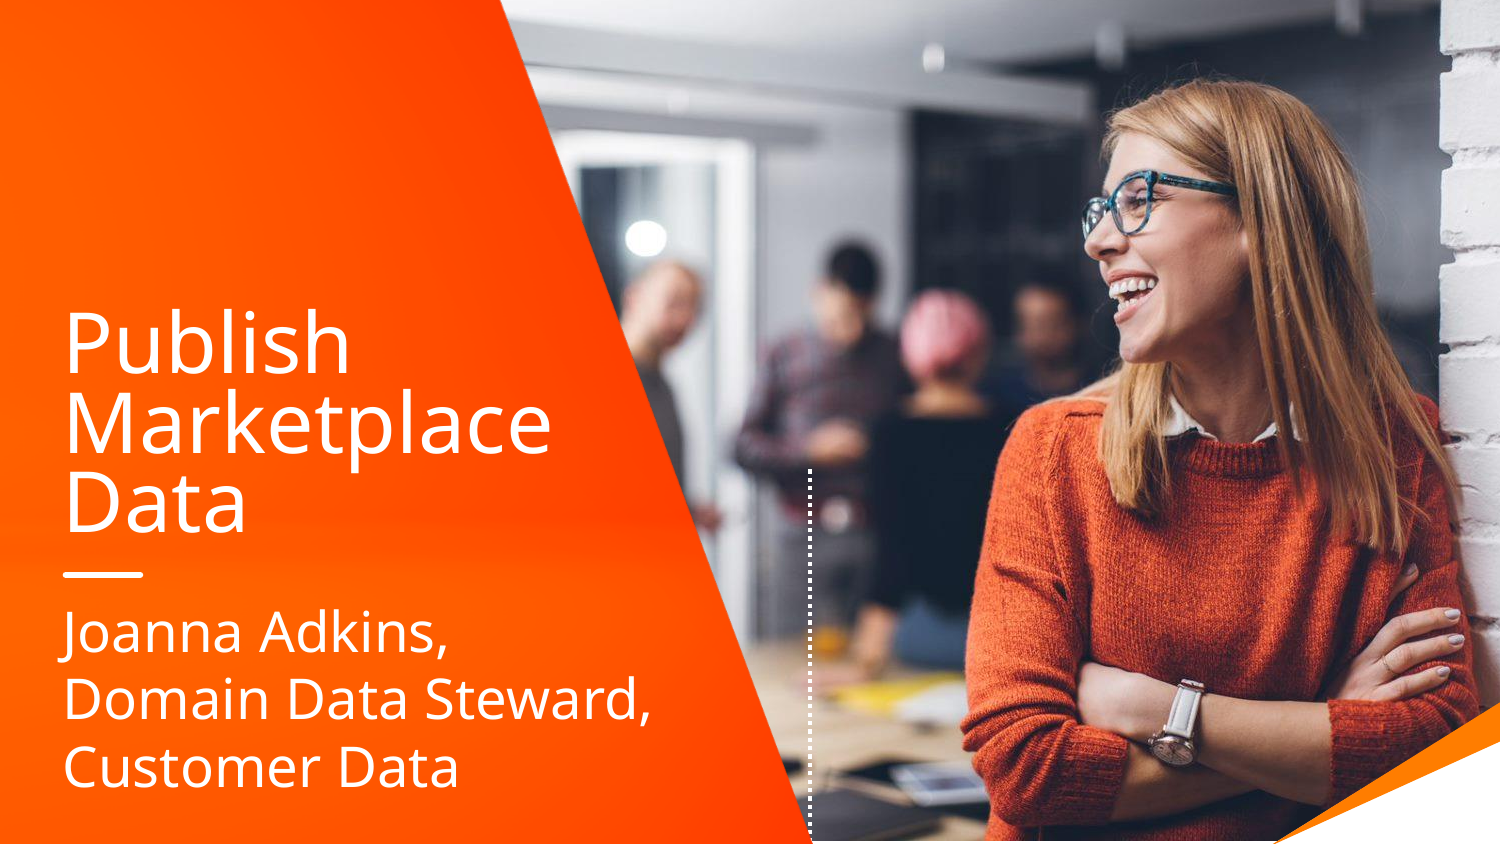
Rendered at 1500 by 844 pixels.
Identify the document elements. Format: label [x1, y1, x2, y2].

picture [0, 0, 816, 844]
text_box [1267, 702, 1500, 844]
text_box [816, 0, 1500, 844]
